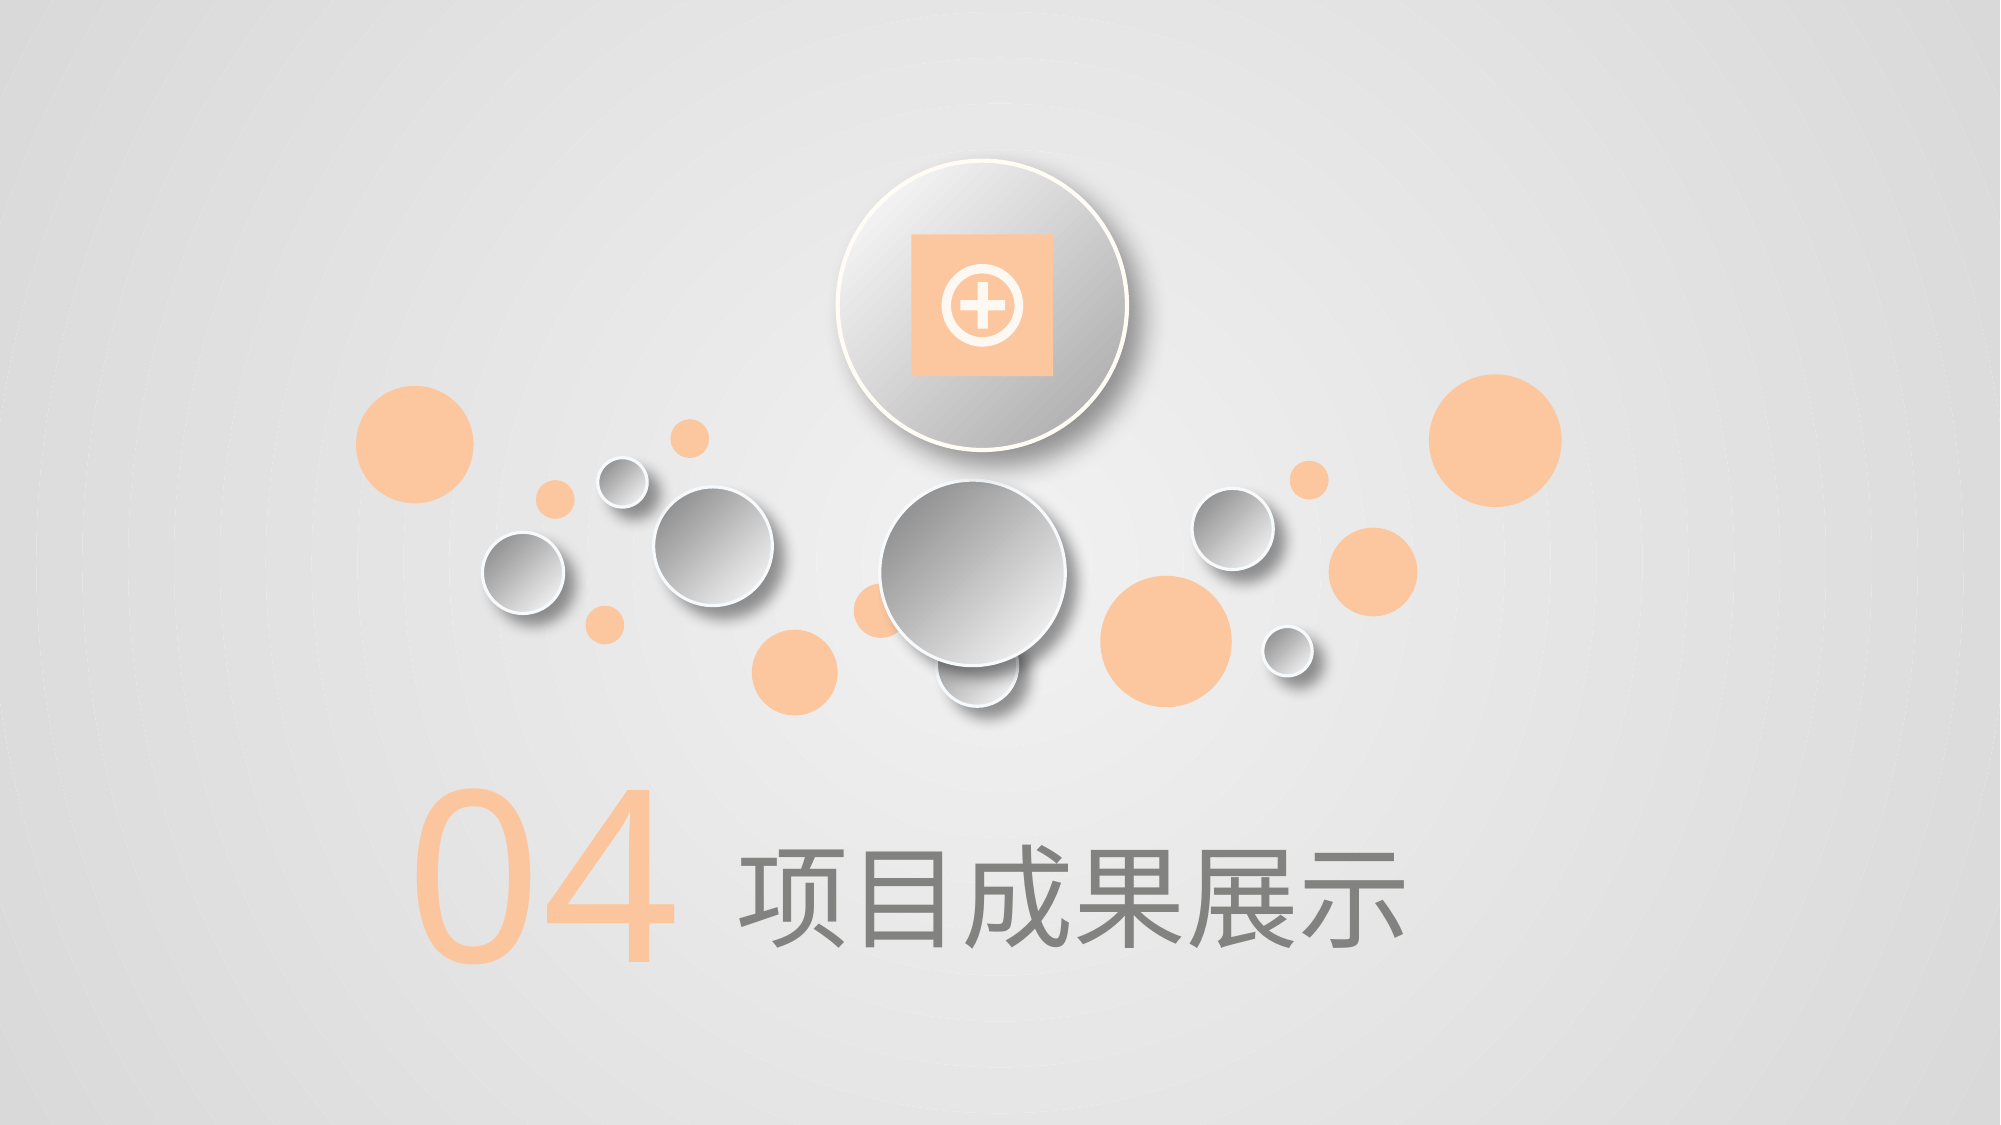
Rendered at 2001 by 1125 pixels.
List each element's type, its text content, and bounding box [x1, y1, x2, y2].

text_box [355, 374, 1562, 716]
text_box 项目成果展示 [721, 820, 1447, 970]
text_box 04 [390, 716, 695, 1018]
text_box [837, 160, 1127, 450]
